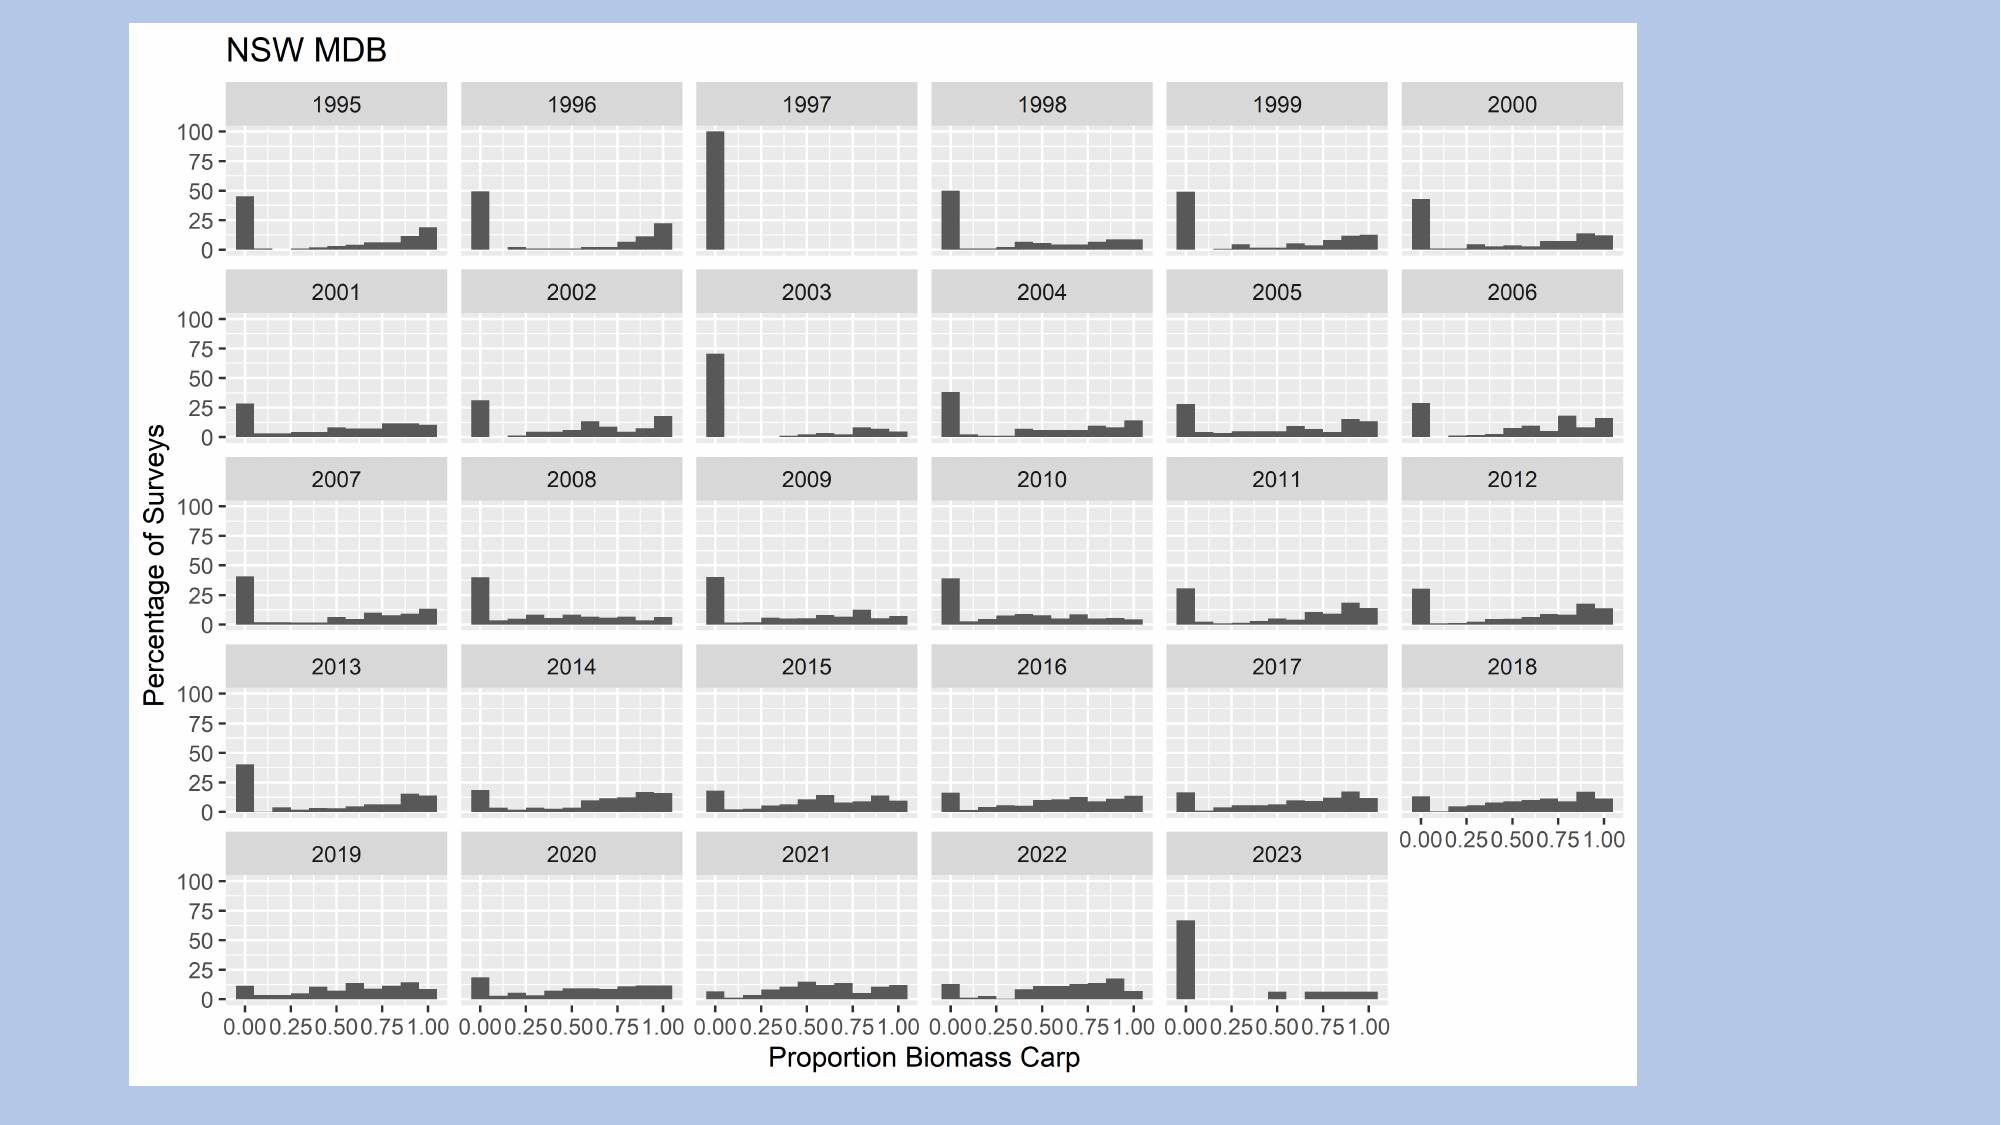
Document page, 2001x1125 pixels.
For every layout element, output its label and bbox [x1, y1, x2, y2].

picture [129, 23, 1637, 1086]
